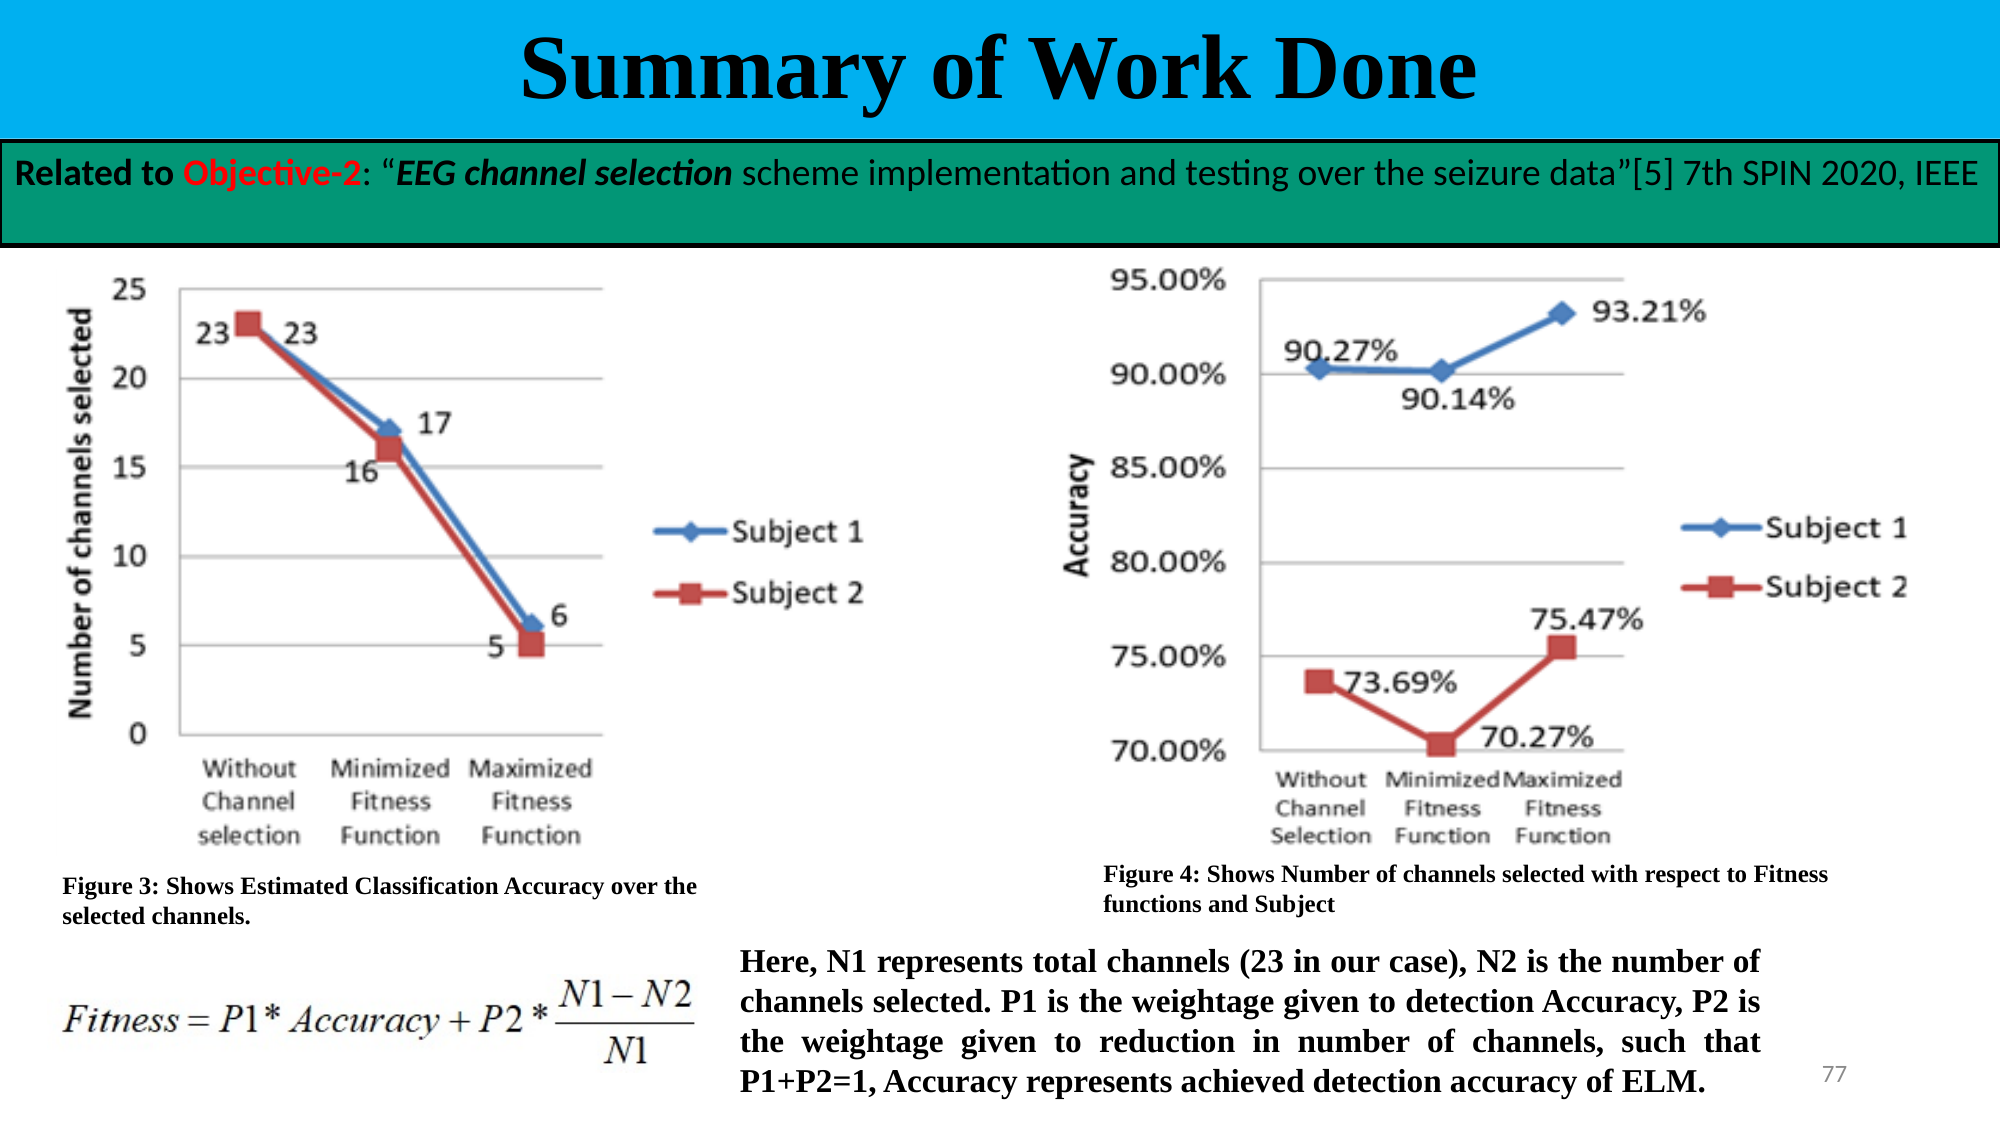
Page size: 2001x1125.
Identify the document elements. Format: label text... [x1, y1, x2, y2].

text_box Figure 3: Shows Estimated Classification Accuracy over the selected channels. [47, 862, 725, 937]
picture [1049, 263, 1919, 856]
picture [55, 269, 871, 856]
text_box Here, N1 represents total channels (23 in our case), N2 is the number of channels selected. P1 is the weightage given to detection Accuracy, P2 is the weightage given to reduction in number of channels, such that P1+P2=1, Accuracy represents achieved detection accuracy of ELM. [724, 931, 1778, 1107]
picture [47, 973, 705, 1073]
title Summary of Work Done [0, 0, 2000, 139]
text_box Figure 4: Shows Number of channels selected with respect to Fitness functions and Subject [1088, 864, 1882, 925]
text_box Related to Objective-2: “EEG channel selection scheme implementation and testing over the seizure data”[5] 7th SPIN 2020, IEEE [0, 140, 2000, 246]
slide_number 77 [1778, 1042, 1863, 1103]
